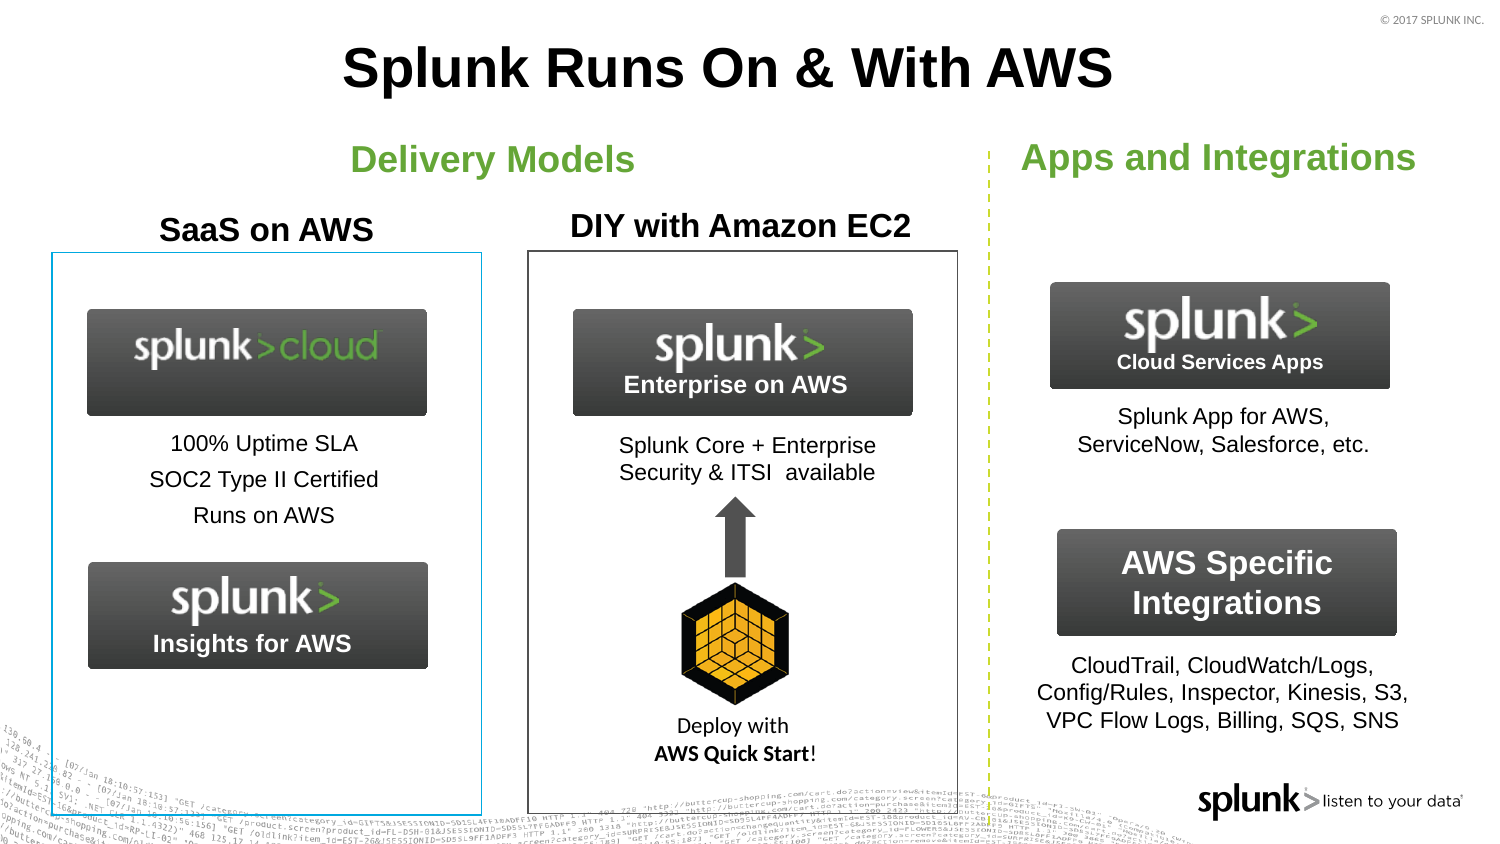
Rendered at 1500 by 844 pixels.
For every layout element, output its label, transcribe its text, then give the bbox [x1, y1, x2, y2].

text_box DIY with Amazon EC2 [552, 197, 930, 253]
text_box Delivery Models [333, 127, 653, 188]
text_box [86, 308, 428, 534]
text_box SaaS on AWS [142, 200, 391, 257]
text_box Deploy with AWS Quick Start! [556, 703, 916, 774]
text_box [51, 252, 482, 816]
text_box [1049, 281, 1393, 462]
text_box [527, 250, 958, 814]
title Splunk Runs On & With AWS [55, 18, 1402, 109]
text_box [87, 561, 429, 669]
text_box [1025, 528, 1419, 738]
text_box [715, 499, 756, 568]
text_box Insights for AWS [113, 546, 391, 663]
picture [0, 0, 1500, 844]
text_box Apps and Integrations [1003, 125, 1434, 187]
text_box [572, 308, 914, 492]
